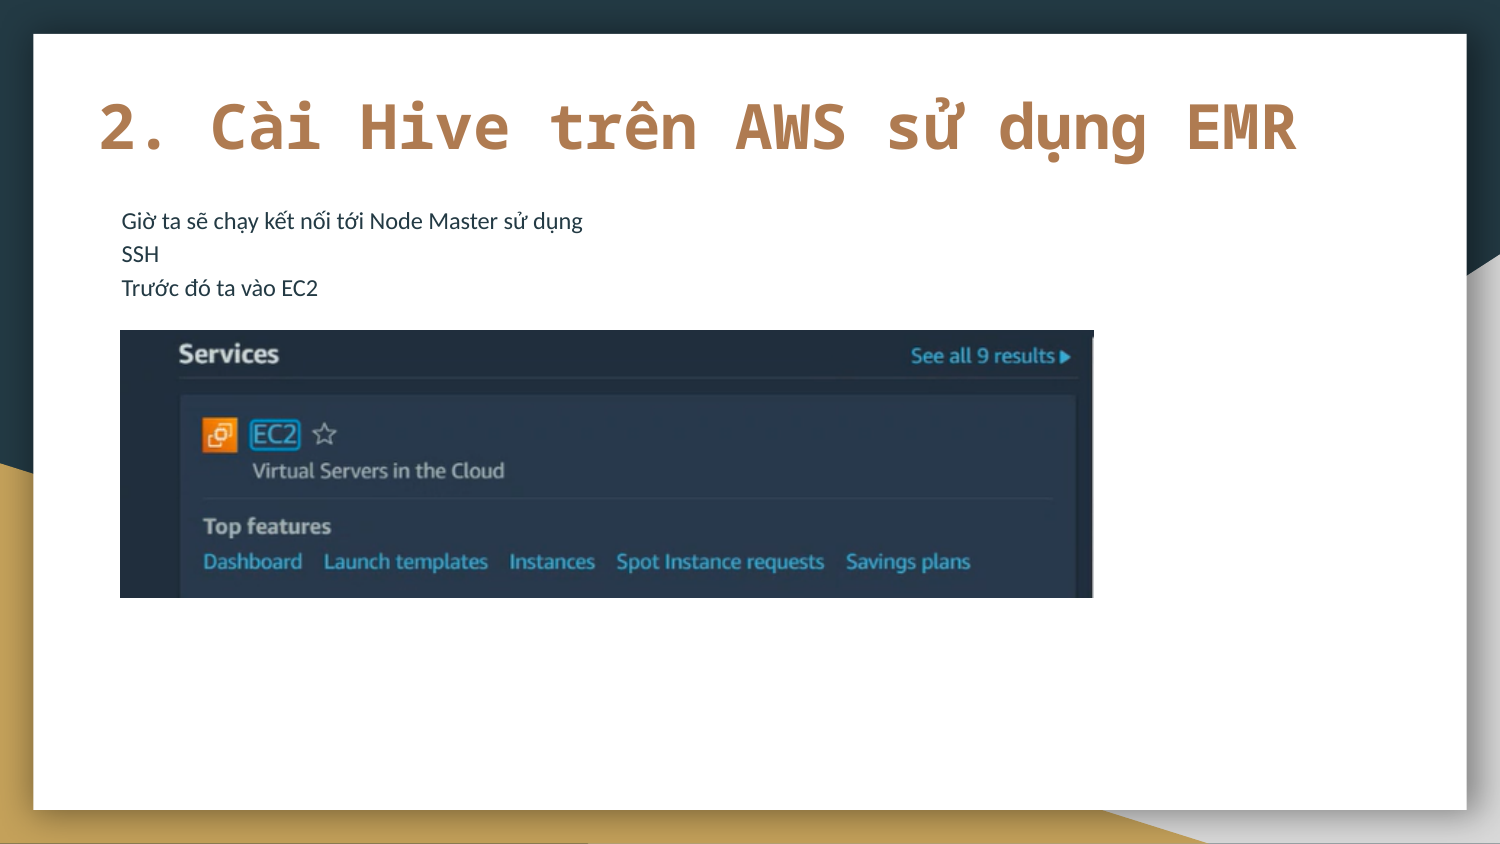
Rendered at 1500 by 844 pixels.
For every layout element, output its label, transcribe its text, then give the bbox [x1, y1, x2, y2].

title 2. Cài Hive trên AWS sử dụng EMR [83, 71, 1315, 229]
picture [119, 330, 1095, 598]
text_box Giờ ta sẽ chạy kết nối tới Node Master sử dụng SSH Trước đó ta vào EC2 [83, 185, 630, 316]
